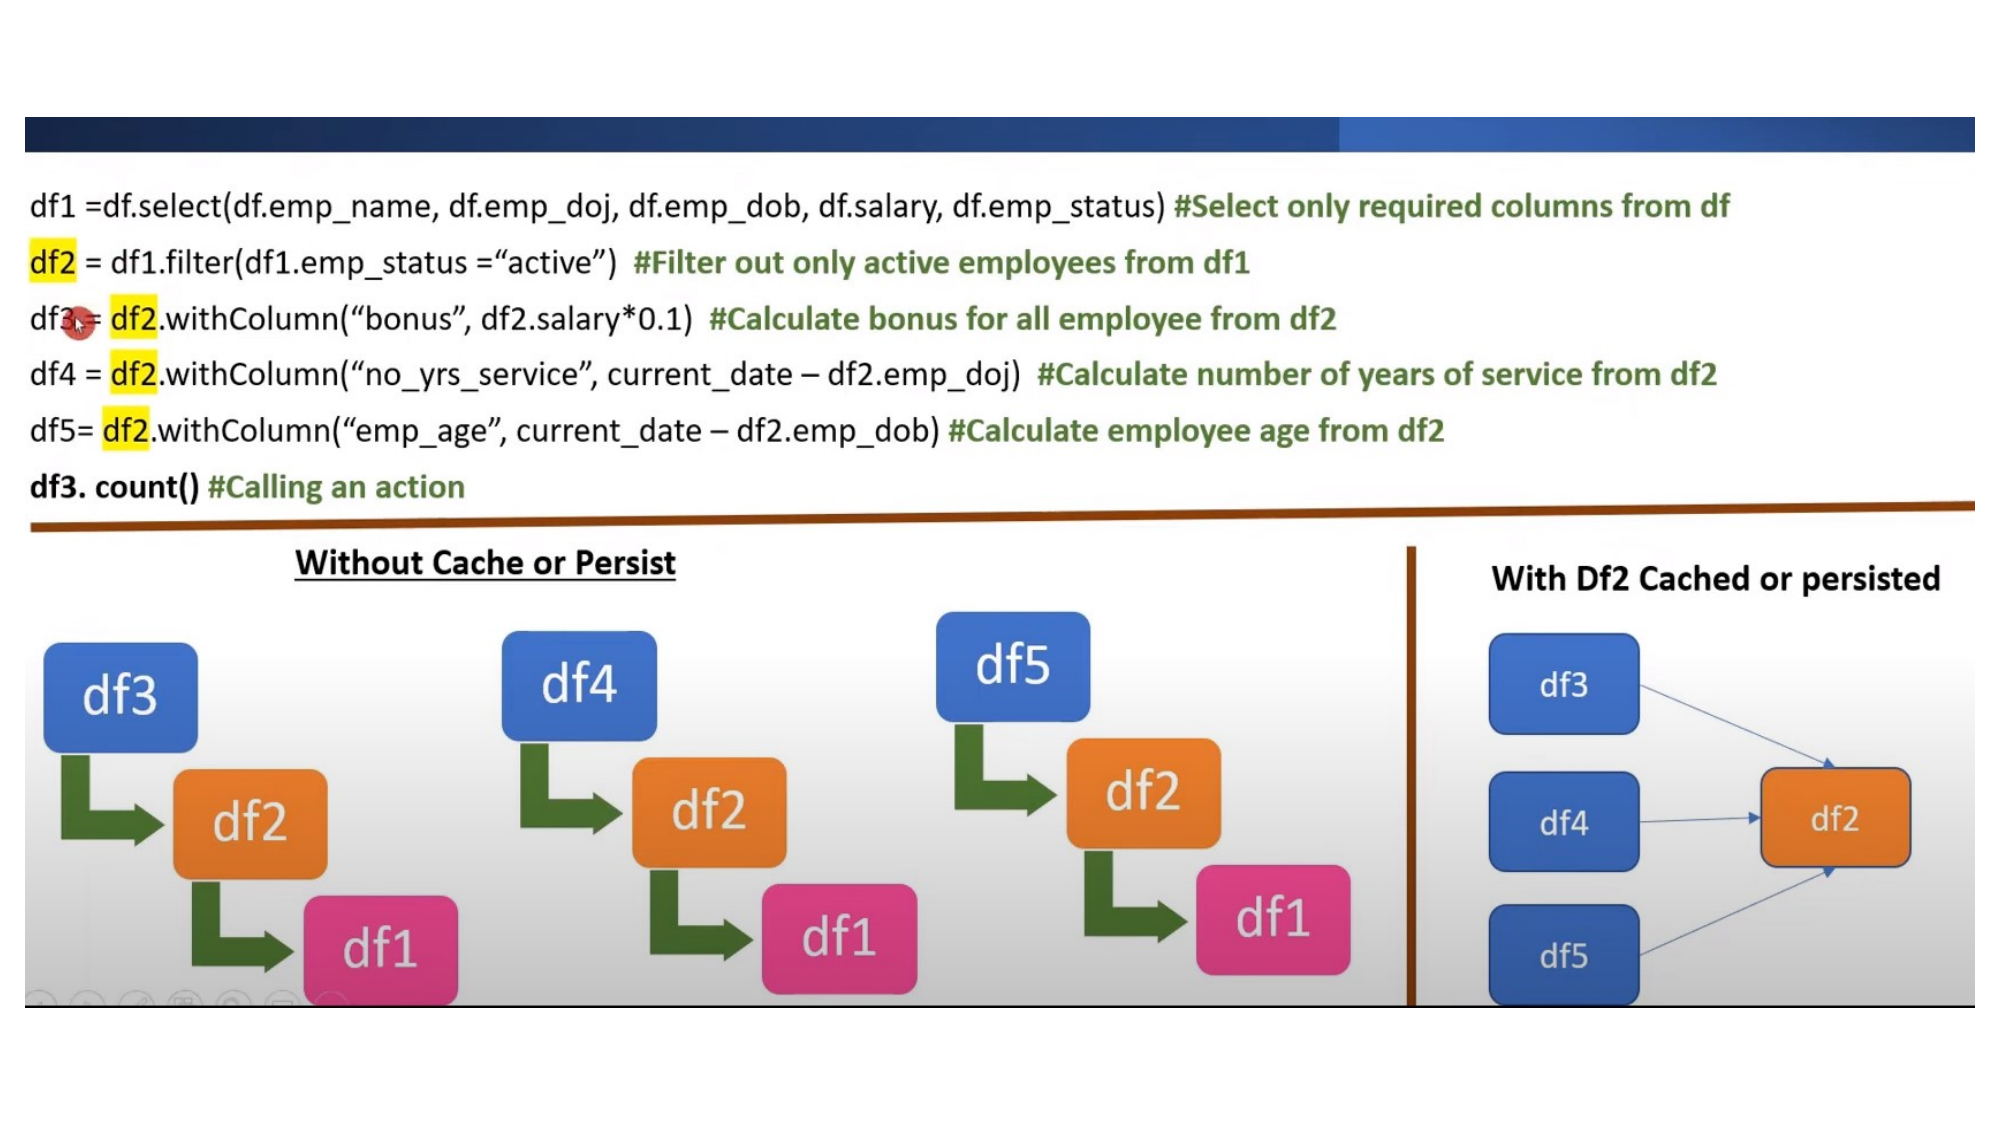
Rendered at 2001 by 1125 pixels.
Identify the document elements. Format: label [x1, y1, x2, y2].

picture [25, 117, 1975, 1008]
